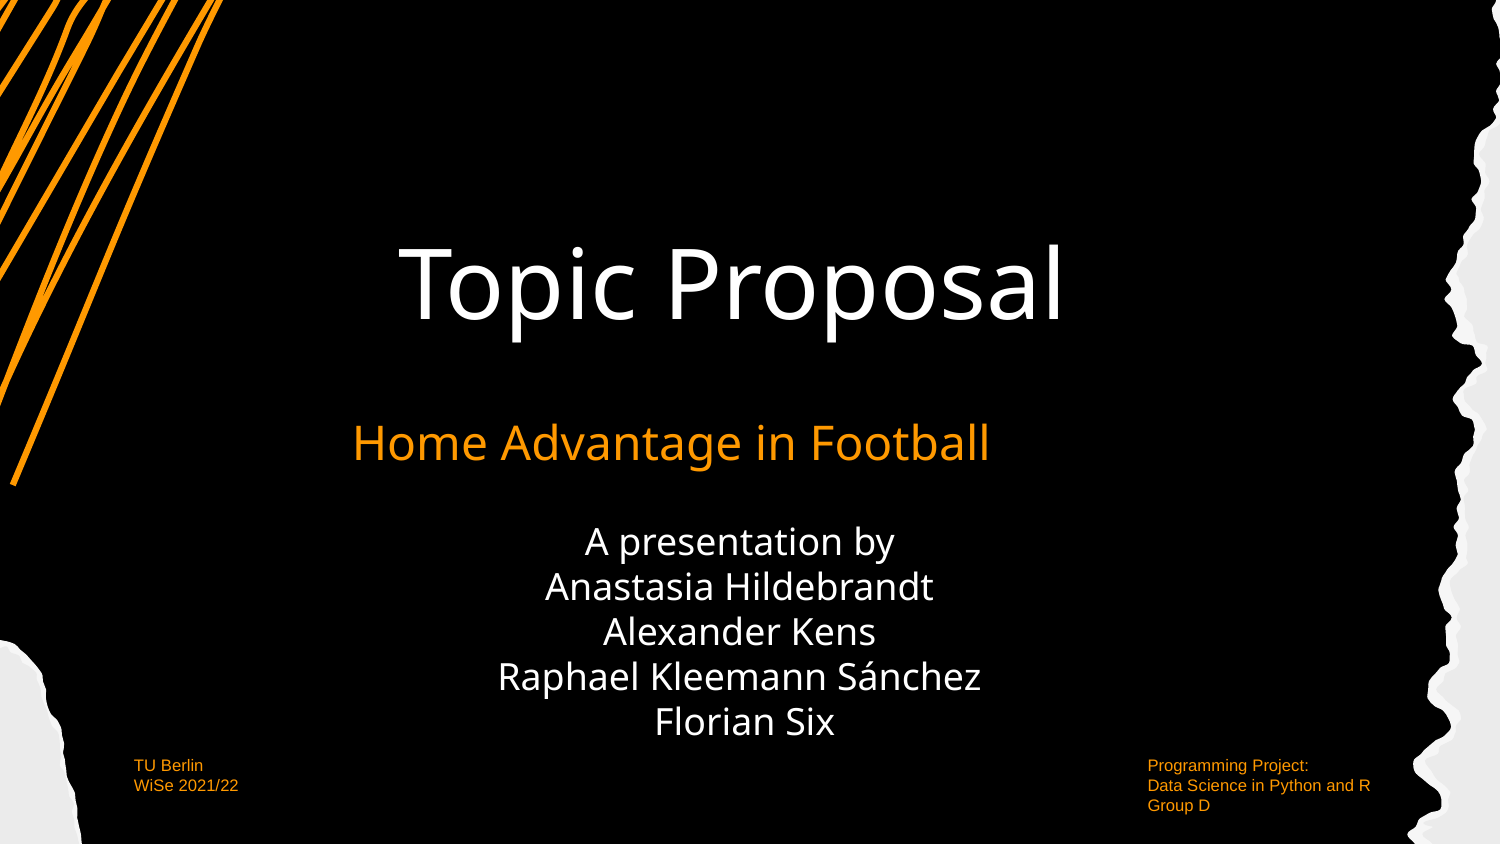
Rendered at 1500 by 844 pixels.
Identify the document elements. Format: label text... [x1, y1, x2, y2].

subtitle A presentation by Anastasia Hildebrandt Alexander Kens Raphael Kleemann Sánchez Florian Six [351, 502, 1138, 795]
text_box TU Berlin WiSe 2021/22 [118, 747, 447, 803]
title Topic Proposal [0, 211, 1466, 350]
text_box Programming Project: Data Science in Python and R Group D [1132, 747, 1461, 843]
text_box Home Advantage in Football [336, 397, 1138, 486]
